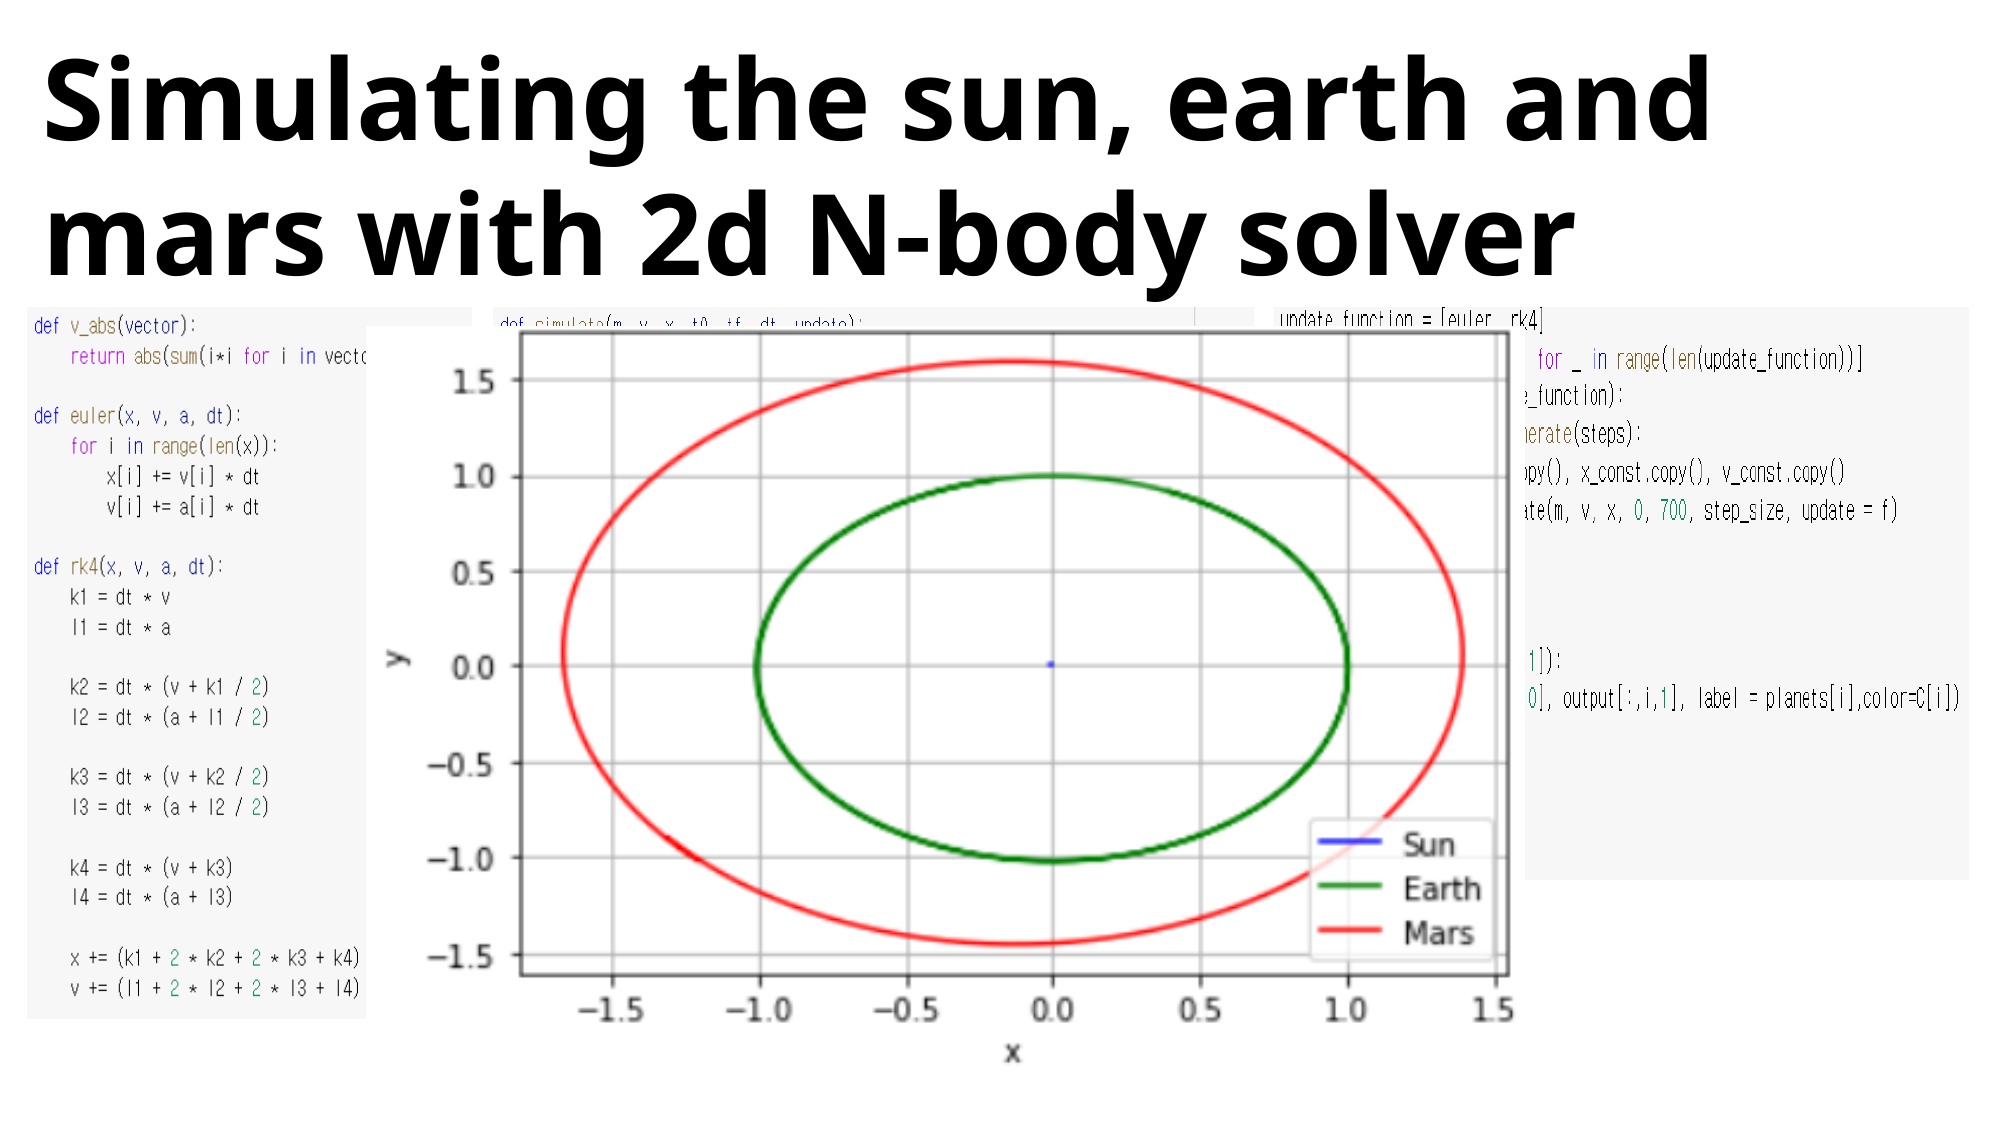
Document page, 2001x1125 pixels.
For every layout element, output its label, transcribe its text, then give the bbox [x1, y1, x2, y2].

text_box Simulating the sun, earth and mars with 2d N-body solver [27, 20, 1969, 305]
picture [27, 307, 1969, 1089]
